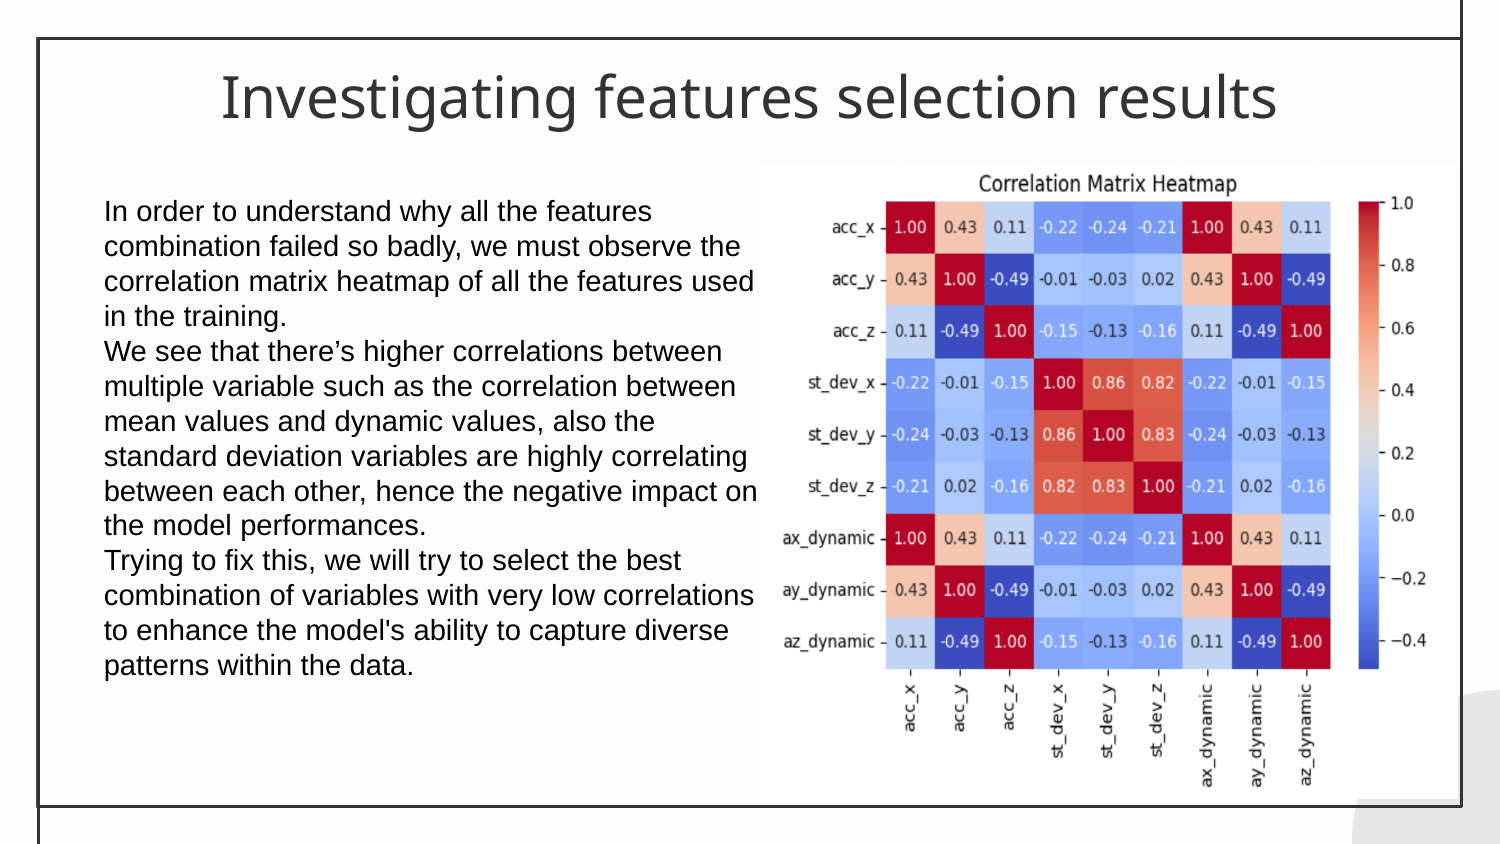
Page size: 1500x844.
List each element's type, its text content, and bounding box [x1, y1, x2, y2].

picture [759, 166, 1458, 799]
text_box In order to understand why all the features combination failed so badly, we must observe the correlation matrix heatmap of all the features used in the training. We see that there’s higher correlations between multiple variable such as the correlation between mean values and dynamic values, also the standard deviation variables are highly correlating between each other, hence the negative impact on the model performances. Trying to fix this, we will try to select the best combination of variables with very low correlations to enhance the model's ability to capture diverse patterns within the data. [88, 184, 754, 689]
title Investigating features selection results [118, 45, 1382, 139]
